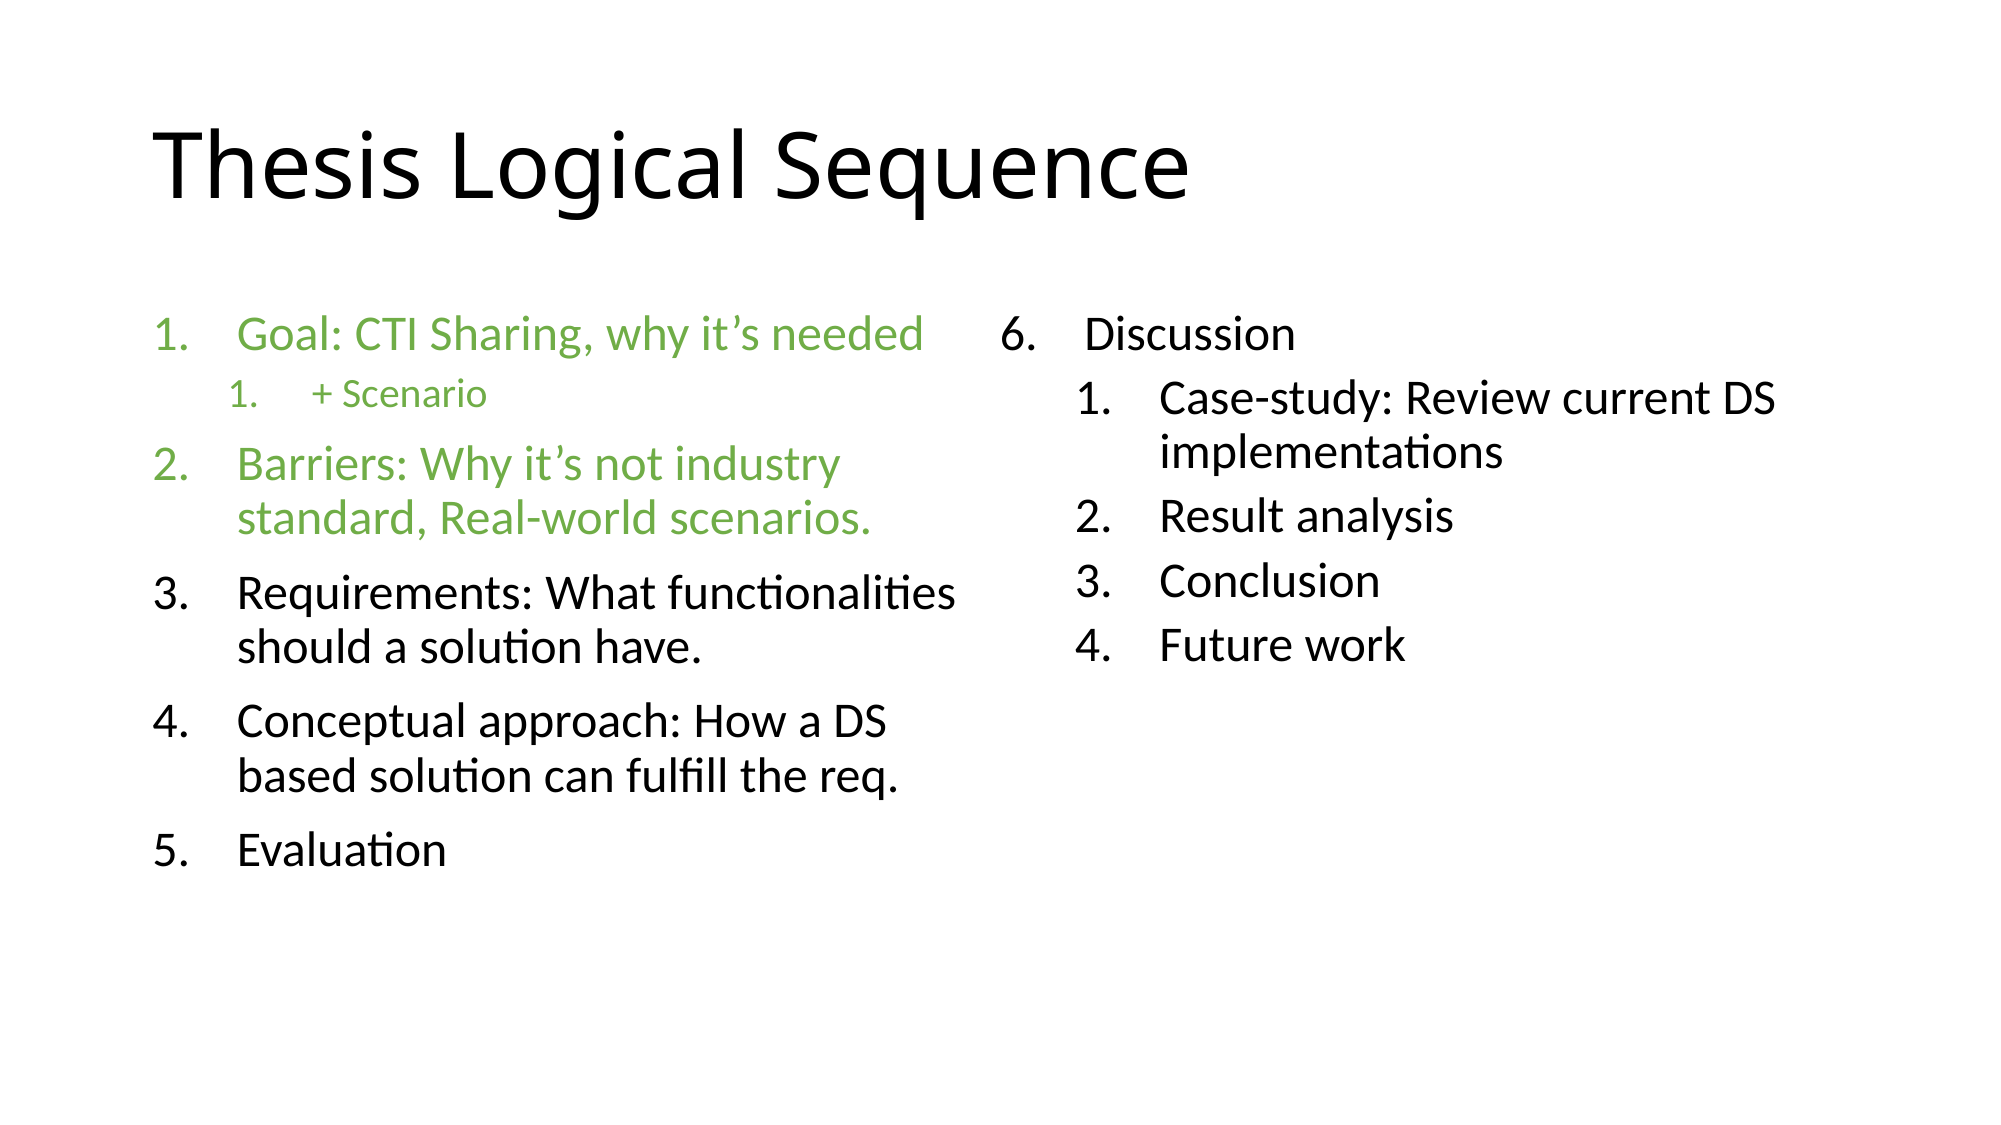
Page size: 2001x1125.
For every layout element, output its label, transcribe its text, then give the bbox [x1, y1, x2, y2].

title Thesis Logical Sequence [137, 59, 1863, 278]
list Goal: CTI Sharing, why it’s needed + Scenario Barriers: Why it’s not industry standard, Real-world scenarios. Requirements: What functionalities should a solution have. Conceptual approach: How a DS based solution can fulfill the req. Evaluation Discussion Case-study: Review current DS implementations Result analysis Conclusion Future work [137, 299, 1863, 1012]
